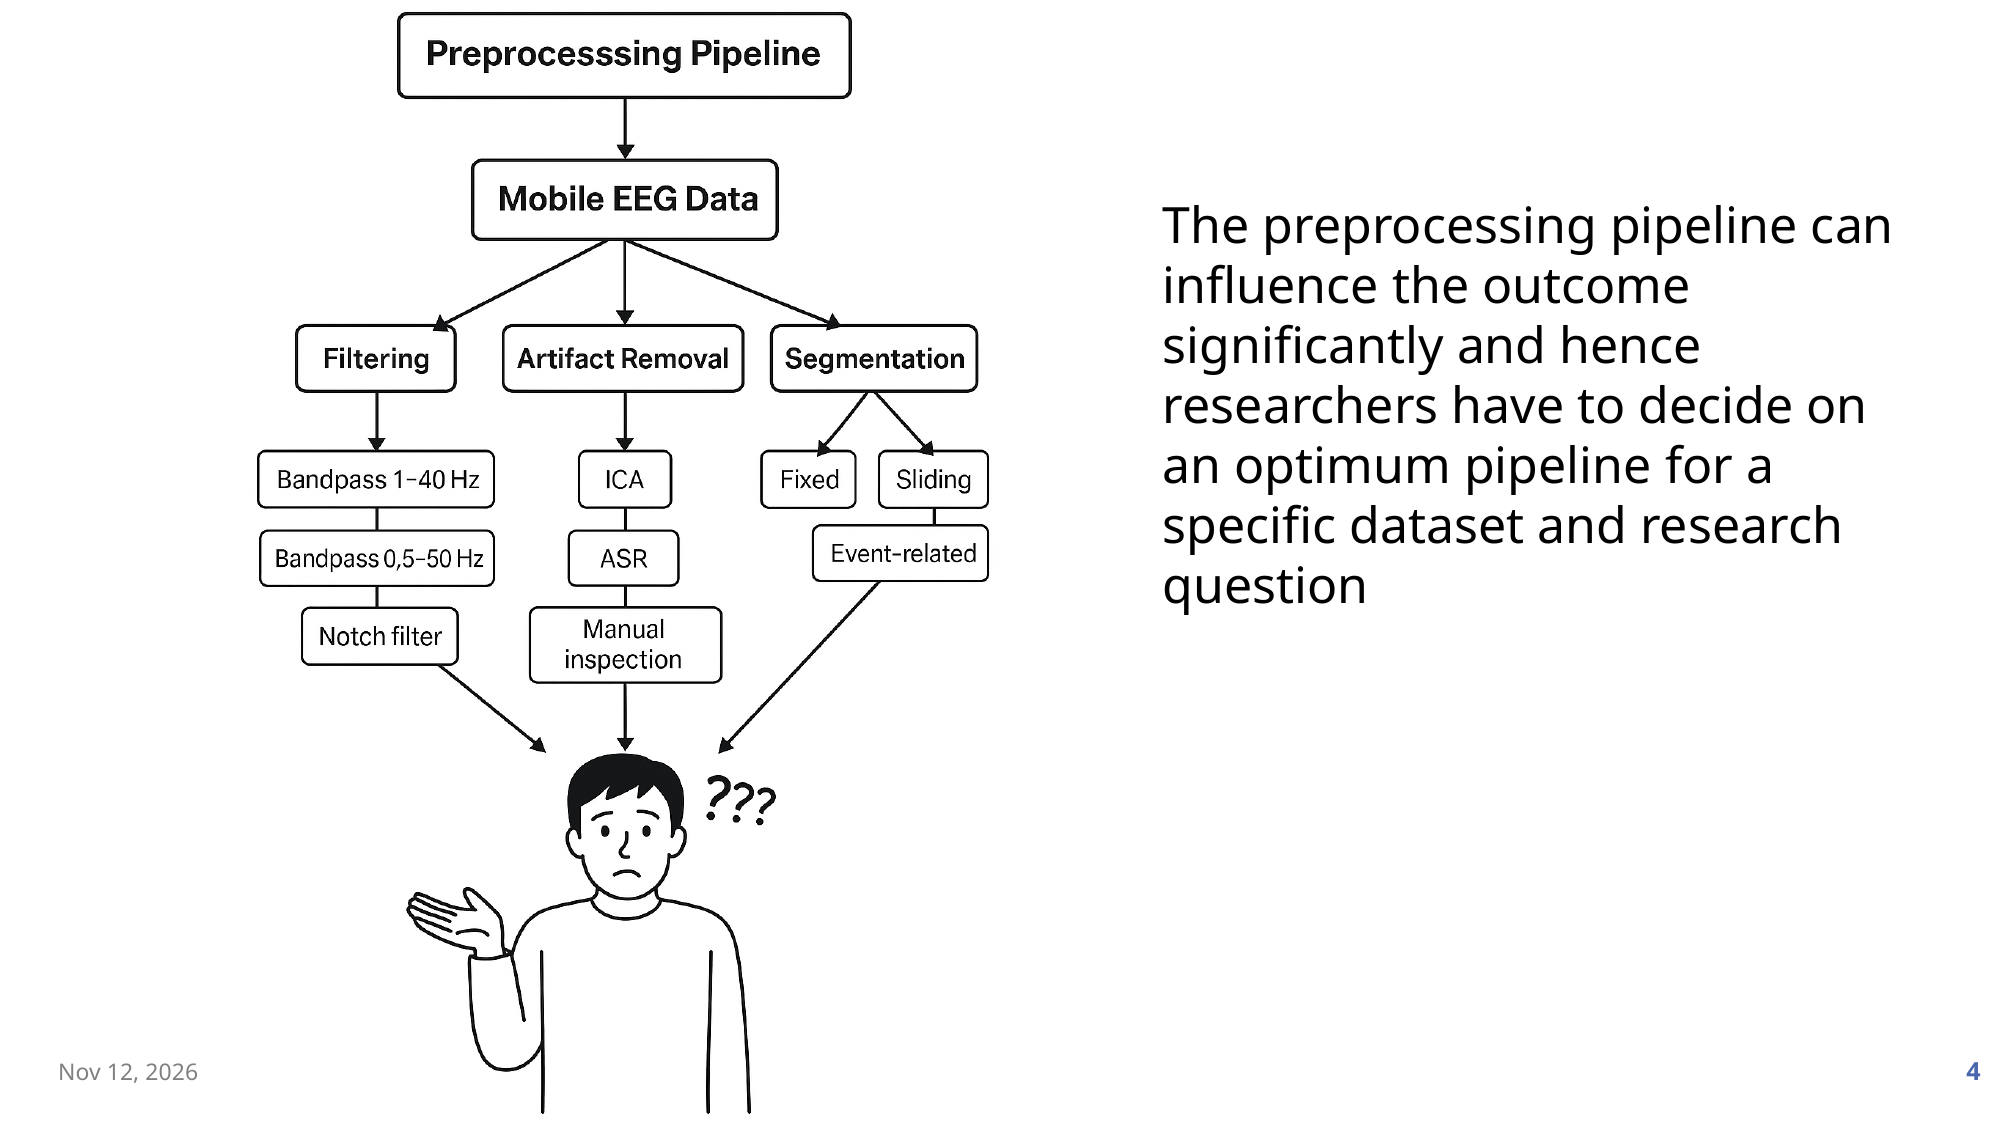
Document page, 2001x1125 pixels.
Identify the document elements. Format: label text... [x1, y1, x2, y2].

picture [249, 0, 1001, 1125]
slide_number 21-Jul-25 [43, 1042, 249, 1103]
slide_number 4 [1744, 1042, 1996, 1103]
text_box The preprocessing pipeline can influence the outcome significantly and hence researchers have to decide on an optimum pipeline for a specific dataset and research question [1148, 185, 1940, 621]
